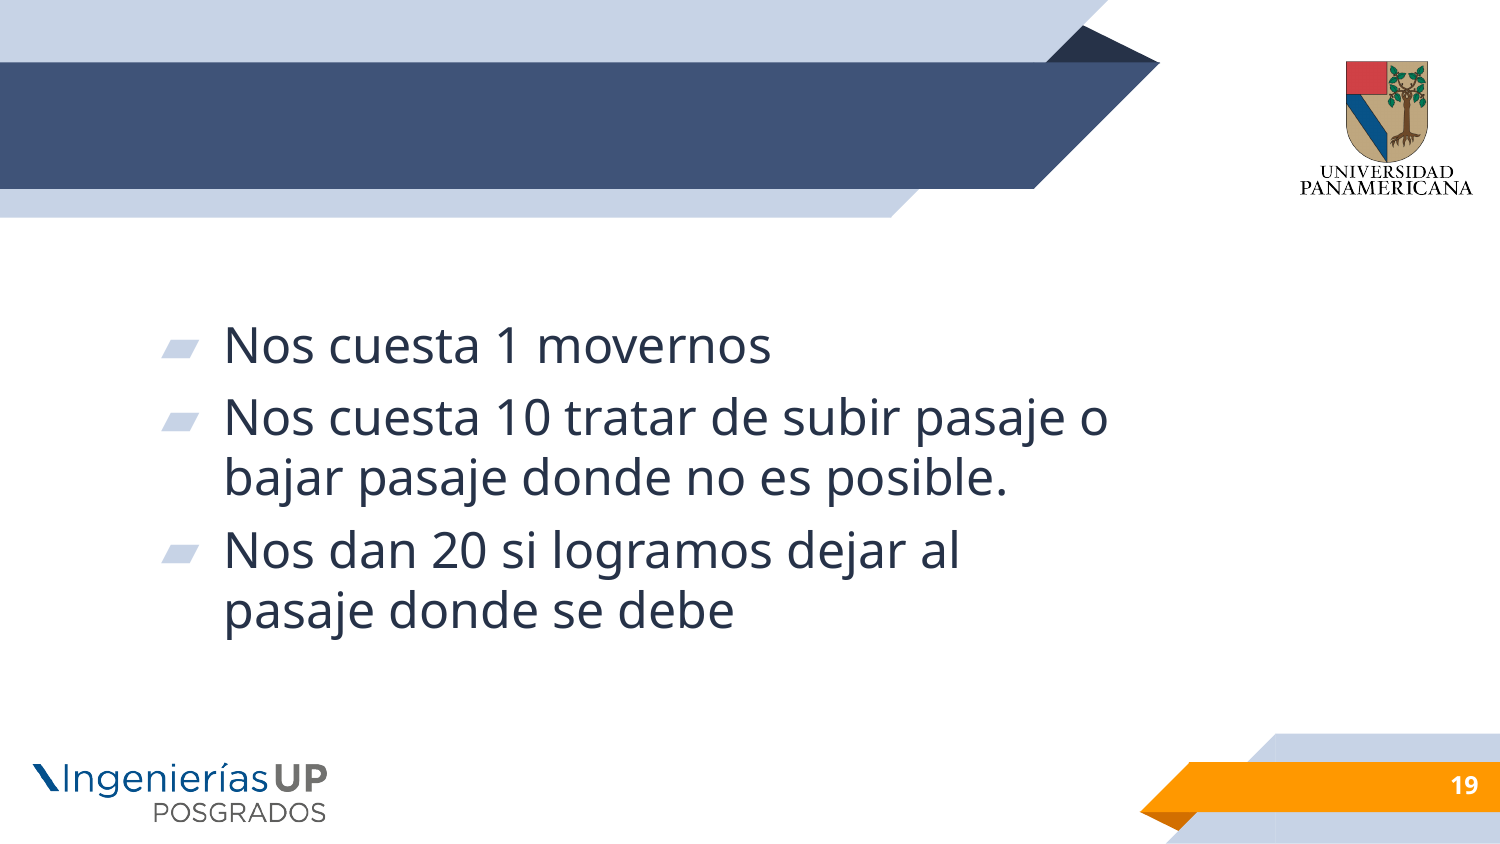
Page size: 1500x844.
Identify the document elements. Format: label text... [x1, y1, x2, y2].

picture [1286, 44, 1490, 210]
slide_number 19 [1249, 760, 1494, 813]
list Nos cuesta 1 movernos Nos cuesta 10 tratar de subir pasaje o bajar pasaje donde no es posible. Nos dan 20 si logramos dejar al pasaje donde se debe [133, 217, 1140, 734]
picture [15, 737, 344, 844]
